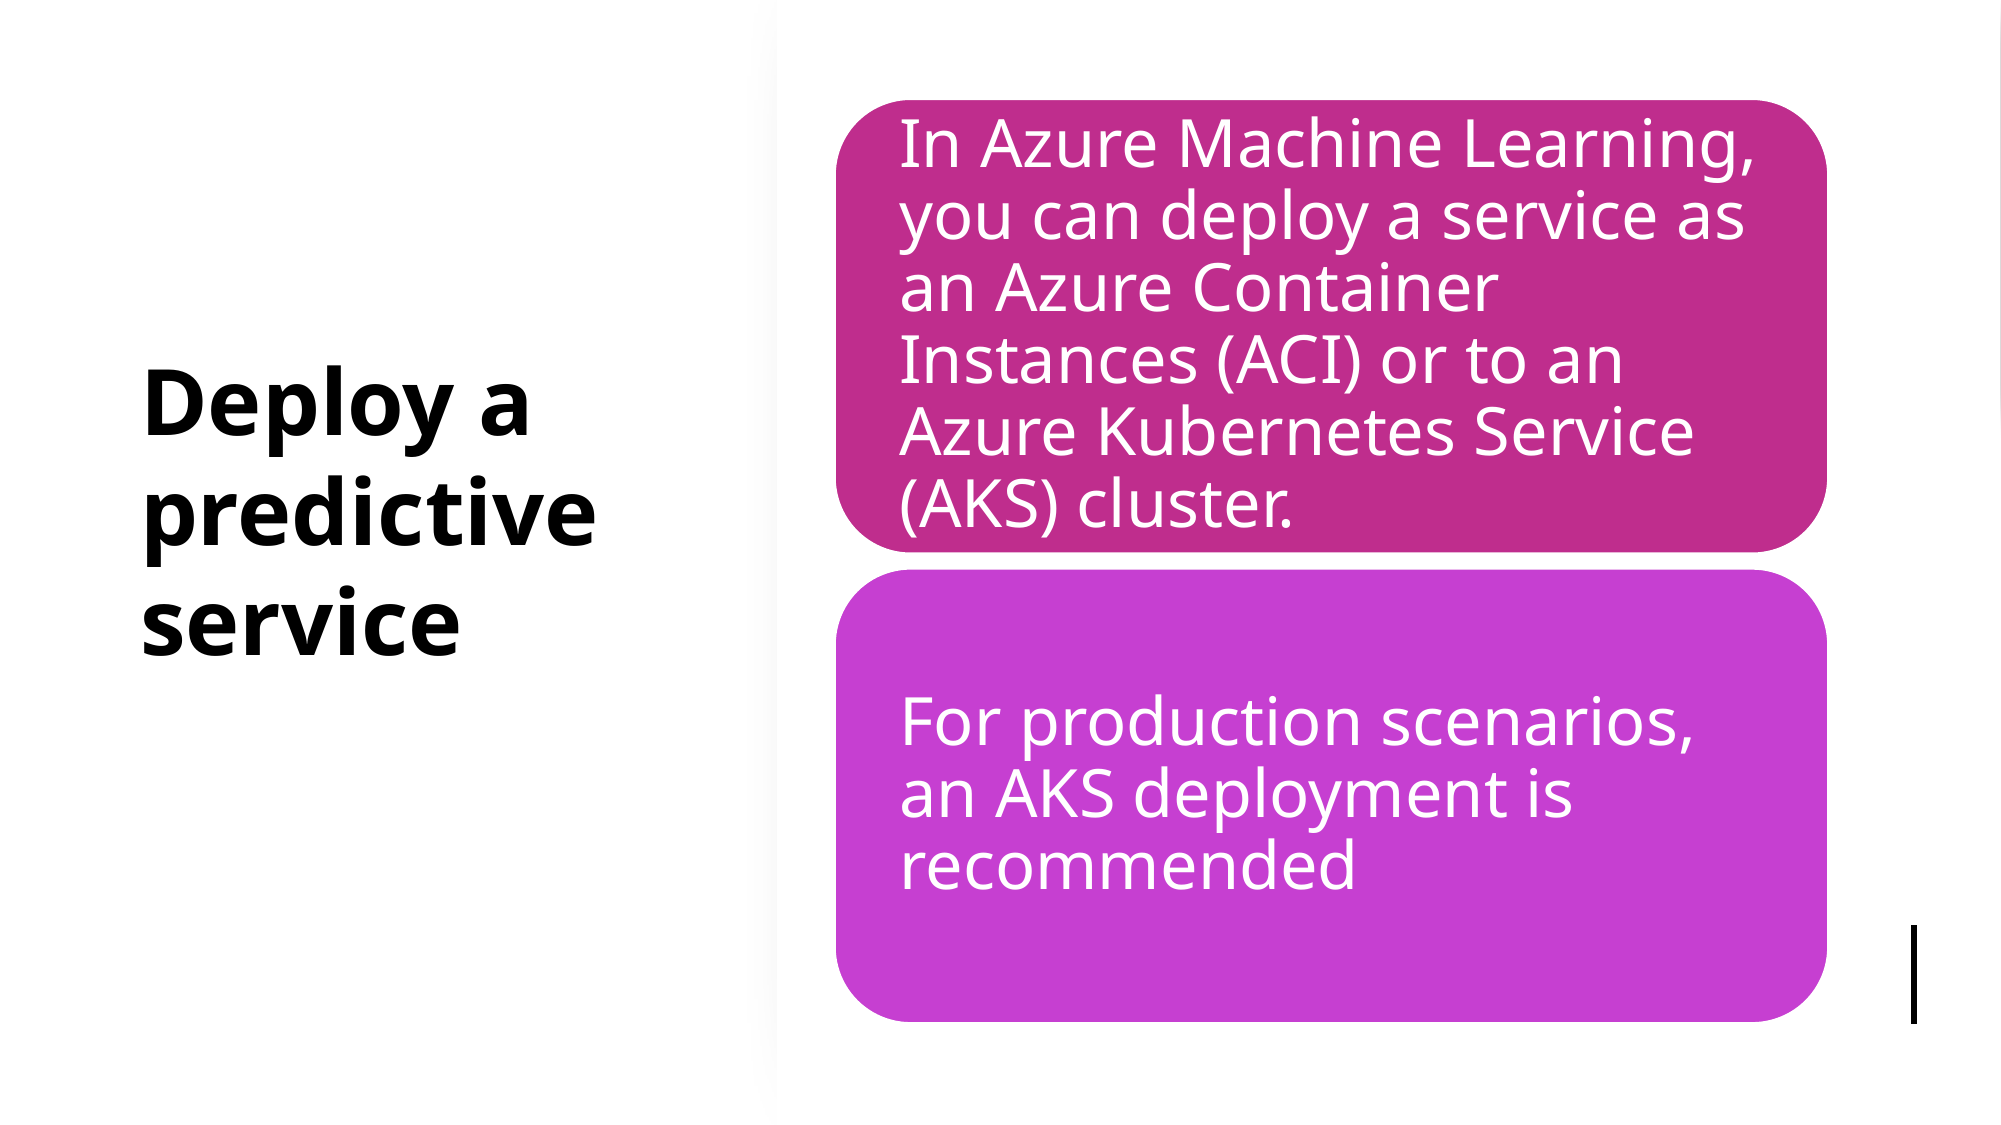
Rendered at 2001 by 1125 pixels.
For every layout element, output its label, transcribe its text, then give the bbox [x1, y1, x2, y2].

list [834, 98, 1829, 1024]
title Deploy a predictive service [124, 140, 692, 987]
text_box [0, 0, 776, 1125]
text_box [776, 0, 2000, 1125]
